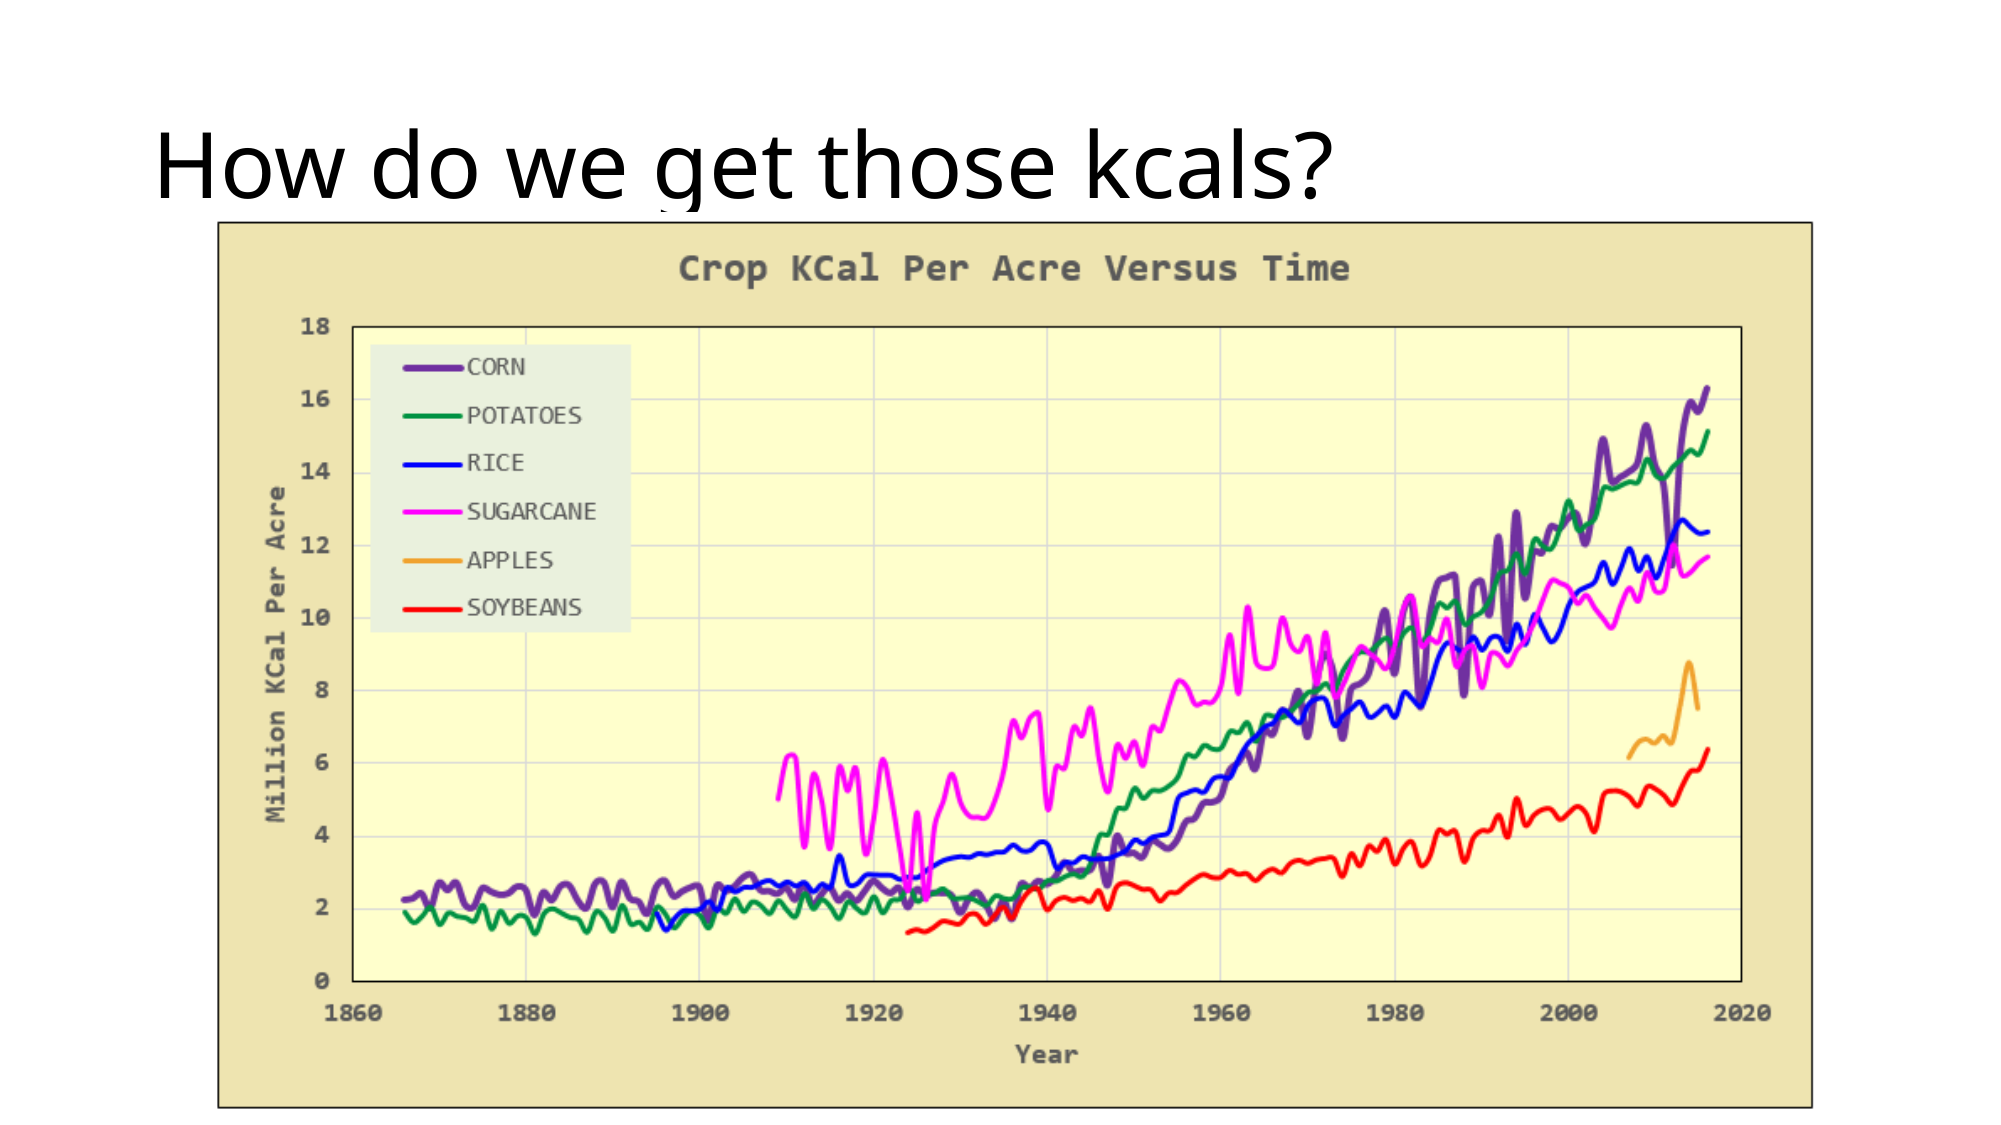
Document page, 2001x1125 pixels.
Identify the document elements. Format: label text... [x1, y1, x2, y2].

title How do we get those kcals? [137, 59, 1863, 278]
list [206, 212, 1825, 1119]
